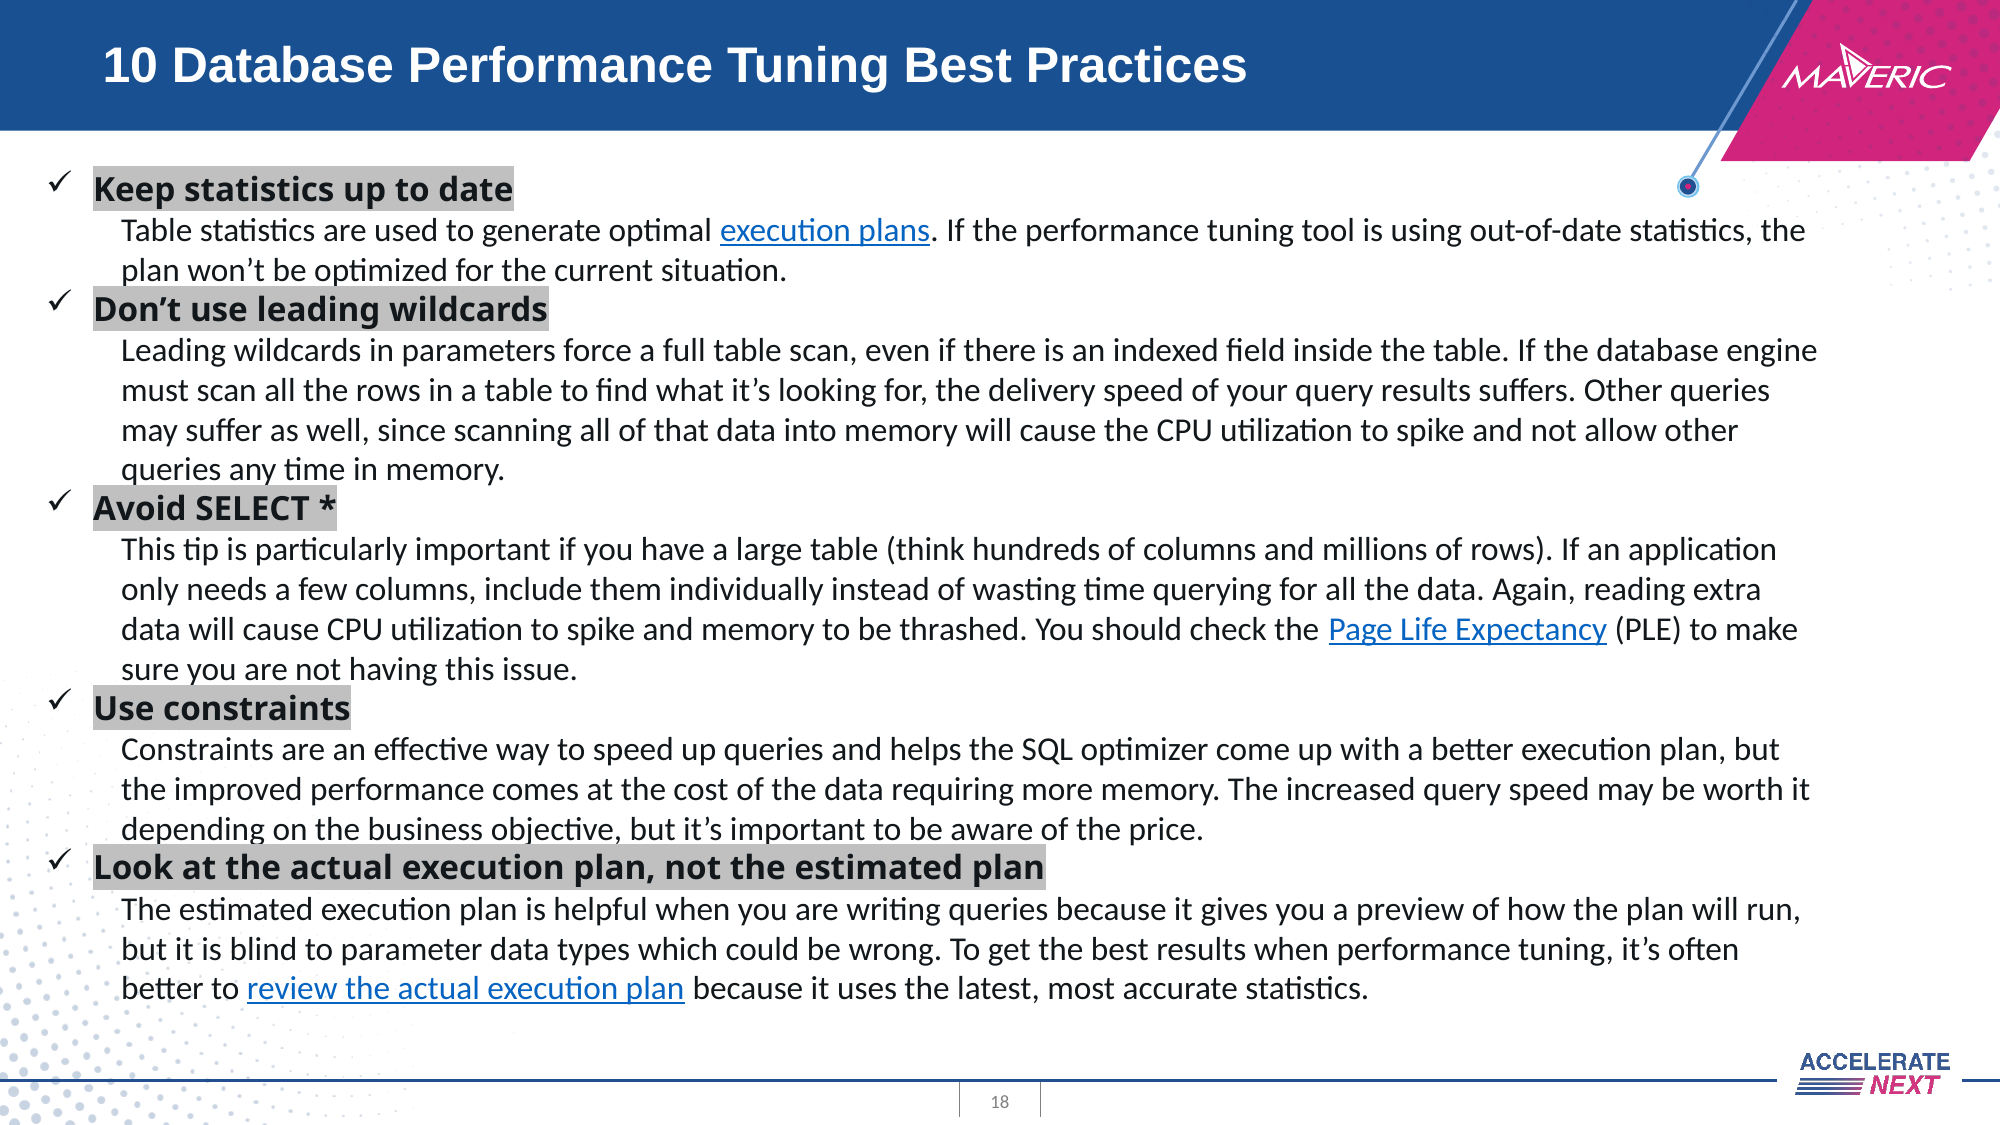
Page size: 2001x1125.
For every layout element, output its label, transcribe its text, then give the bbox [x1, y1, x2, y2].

picture [0, 671, 514, 1125]
picture [1791, 1051, 1953, 1097]
slide_number 18 [959, 1083, 1041, 1119]
title 10 Database Performance Tuning Best Practices [87, 31, 1678, 101]
text_box Keep statistics up to date Table statistics are used to generate optimal execution plans. If the performance tuning tool is using out-of-date statistics, the plan won’t be optimized for the current situation. Don’t use leading wildcards Leading wildcards in parameters force a full table scan, even if there is an indexed field inside the table. If the database engine must scan all the rows in a table to find what it’s looking for, the delivery speed of your query results suffers. Other queries may suffer as well, since scanning all of that data into memory will cause the CPU utilization to spike and not allow other queries any time in memory. Avoid SELECT * This tip is particularly important if you have a large table (think hundreds of columns and millions of rows). If an application only needs a few columns, include them individually instead of wasting time querying for all the data. Again, reading extra data will cause CPU utilization to spike and memory to be thrashed. You should check the Page Life Expectancy (PLE) to make sure you are not having this issue. Use constraints Constraints are an effective way to speed up queries and helps the SQL optimizer come up with a better execution plan, but the improved performance comes at the cost of the data requiring more memory. The increased query speed may be worth it depending on the business objective, but it’s important to be aware of the price. Look at the actual execution plan, not the estimated plan The estimated execution plan is helpful when you are writing queries because it gives you a preview of how the plan will run, but it is blind to parameter data types which could be wrong. To get the best results when performance tuning, it’s often better to review the actual execution plan because it uses the latest, most accurate statistics. [31, 160, 1846, 1014]
